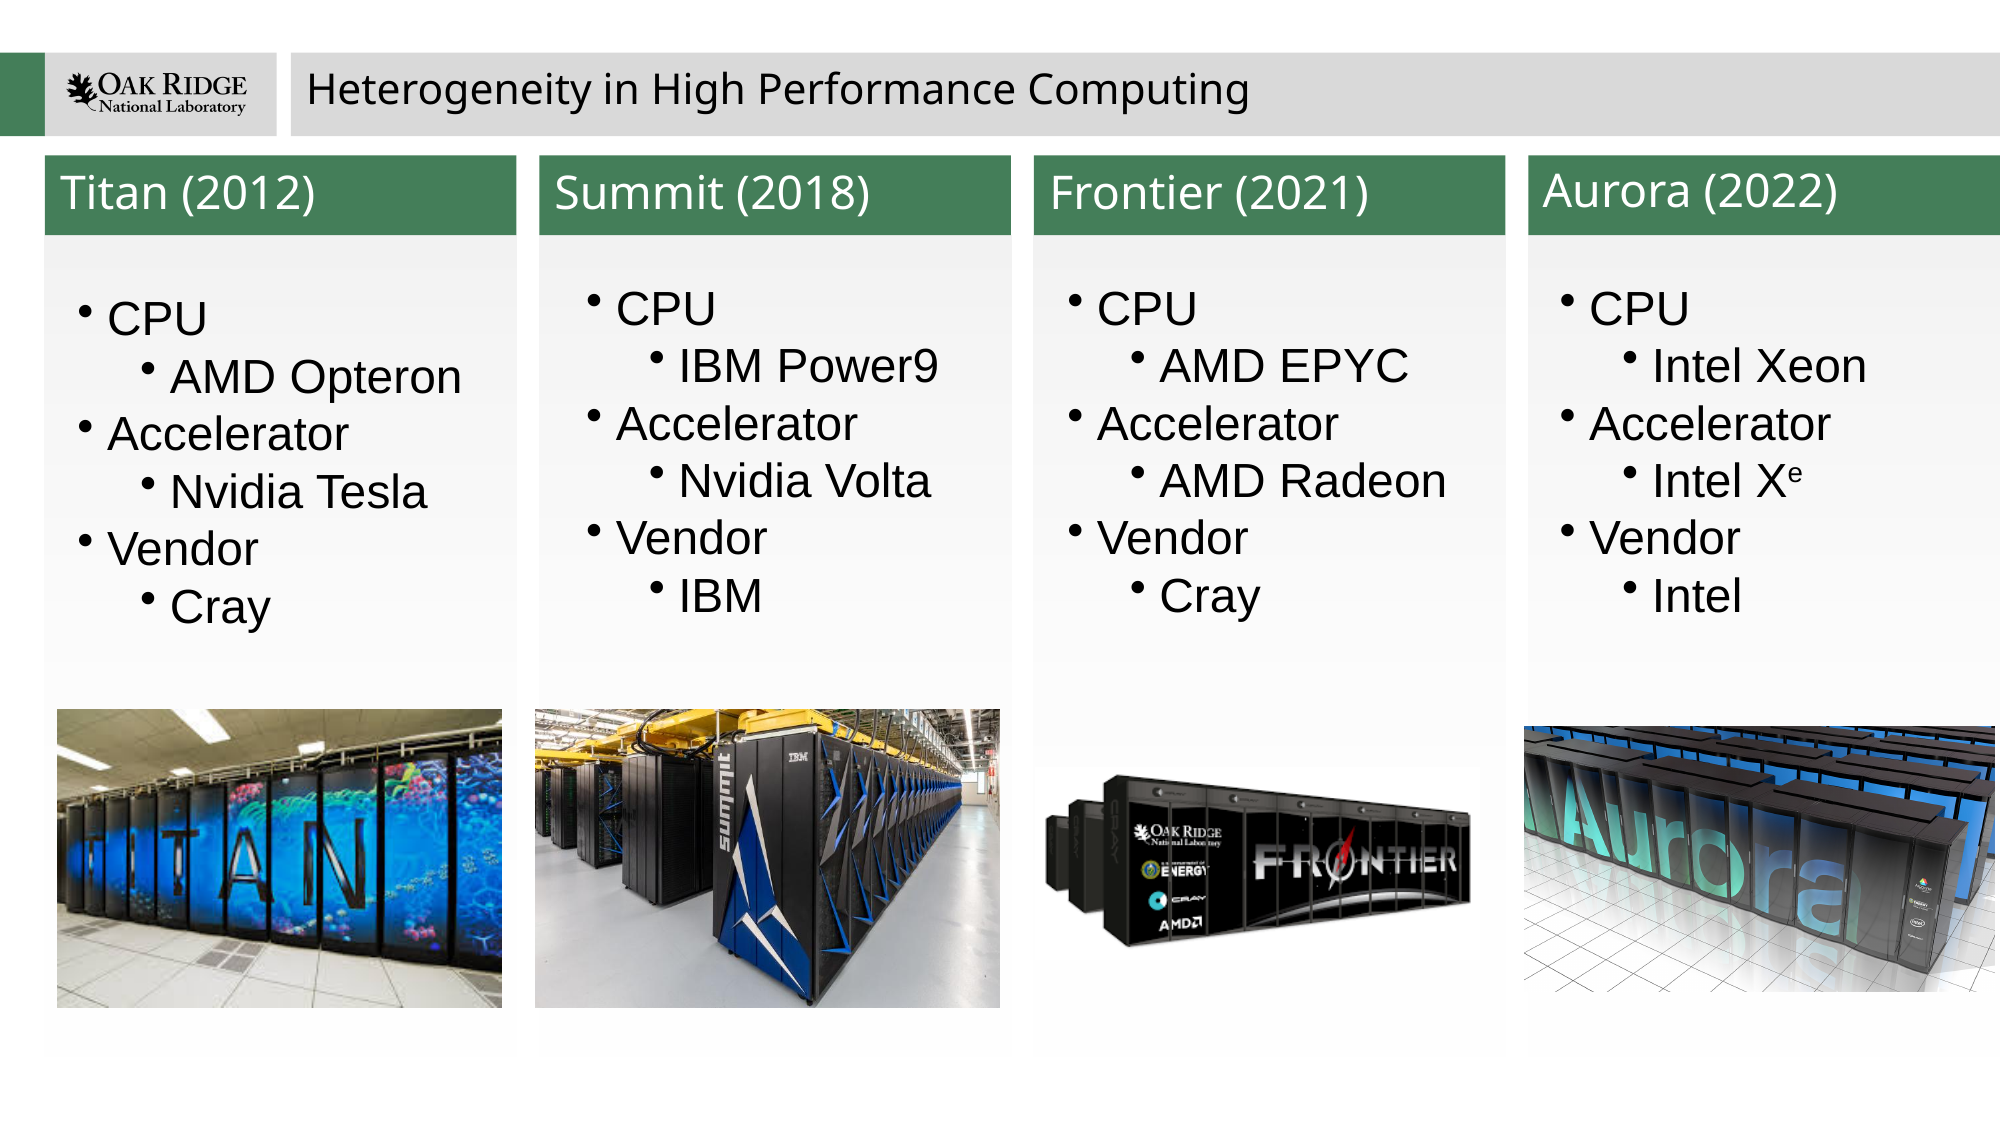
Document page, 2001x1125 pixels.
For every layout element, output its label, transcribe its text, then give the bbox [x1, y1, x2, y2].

picture [1524, 726, 1995, 992]
picture [57, 709, 502, 1009]
list Frontier (2021) [1034, 150, 1505, 239]
text_box CPU AMD Opteron Accelerator Nvidia Tesla Vendor Cray [70, 280, 490, 641]
picture [66, 72, 247, 116]
picture [1035, 766, 1481, 961]
title Heterogeneity in High Performance Computing [290, 59, 2000, 122]
text_box CPU IBM Power9 Accelerator Nvidia Volta Vendor IBM [578, 269, 998, 630]
text_box CPU AMD EPYC Accelerator AMD Radeon Vendor Cray [1059, 269, 1479, 630]
list Summit (2018) [539, 150, 1012, 239]
list Titan (2012) [44, 150, 515, 239]
picture [535, 709, 1001, 1009]
list Aurora (2022) [1527, 148, 1998, 237]
text_box CPU Intel Xeon Accelerator Intel Xe Vendor Intel [1552, 269, 1972, 630]
picture [495, 820, 502, 832]
